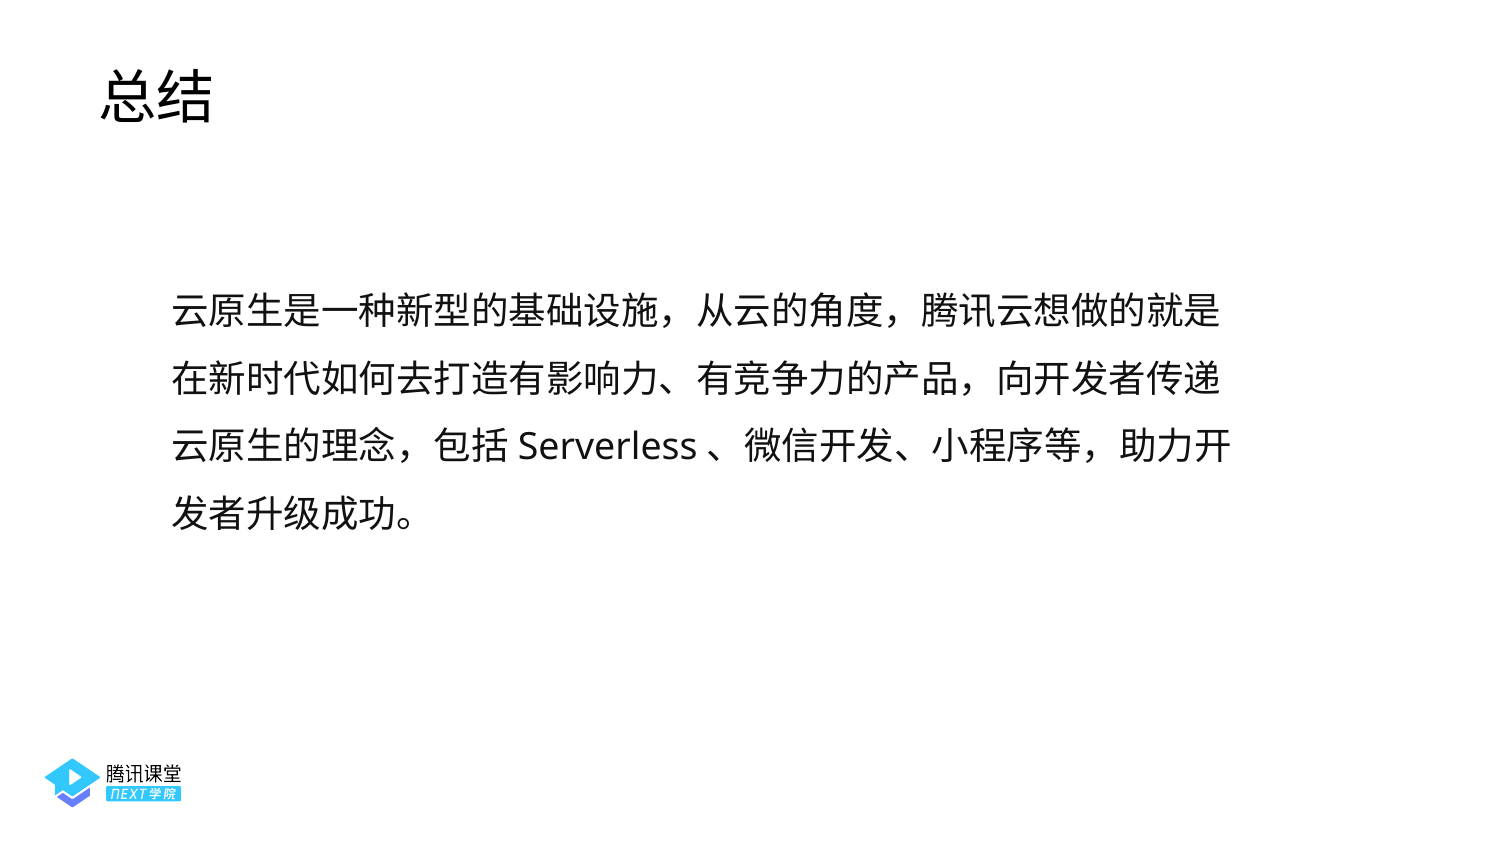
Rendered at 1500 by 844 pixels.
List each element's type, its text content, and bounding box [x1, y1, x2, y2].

text_box 云原生是一种新型的基础设施，从云的角度，腾讯云想做的就是在新时代如何去打造有影响力、有竞争力的产品，向开发者传递云原生的理念，包括Serverless、微信开发、小程序等，助力开发者升级成功。 [156, 257, 1268, 542]
picture [41, 744, 186, 817]
text_box 总结 [83, 53, 230, 138]
